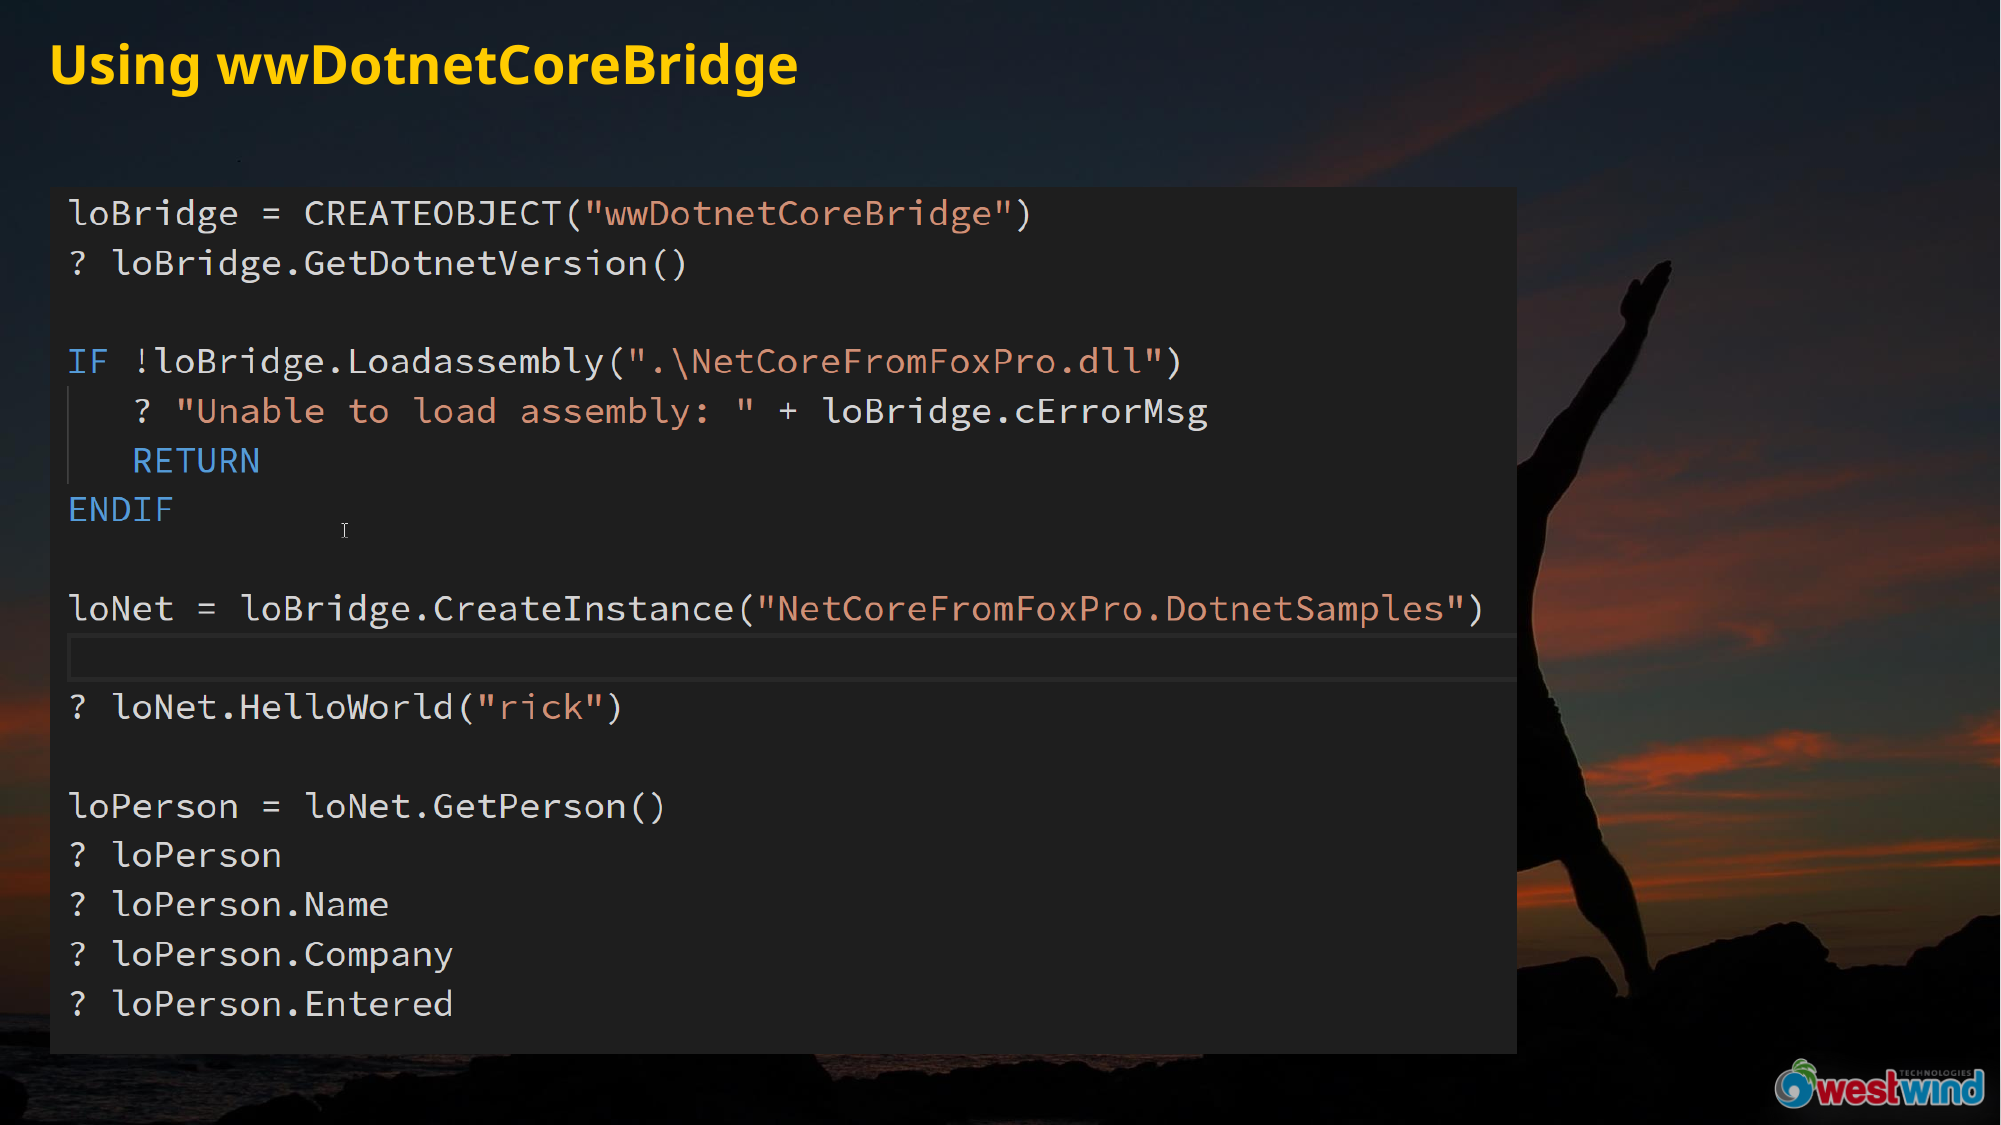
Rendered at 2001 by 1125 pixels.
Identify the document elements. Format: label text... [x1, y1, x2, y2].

picture [0, 0, 2001, 1125]
title Using wwDotnetCoreBridge [33, 24, 1734, 100]
